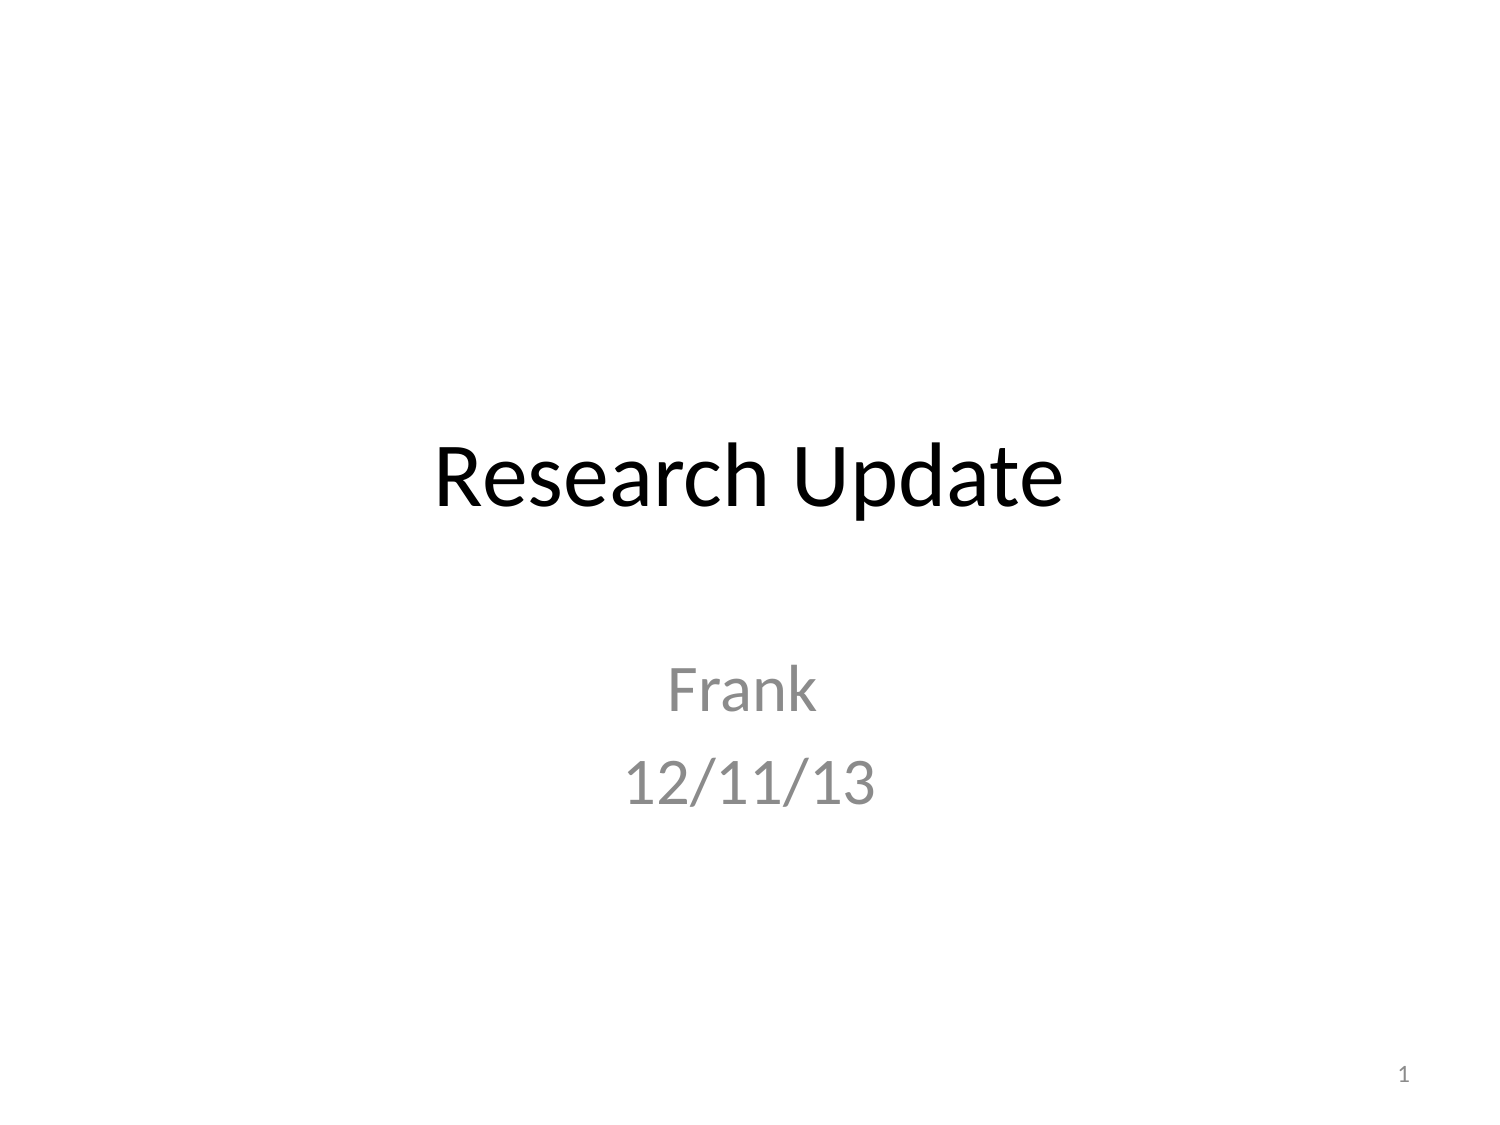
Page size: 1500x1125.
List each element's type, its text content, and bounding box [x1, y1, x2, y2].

slide_number 1 [1074, 1042, 1425, 1103]
title Research Update [112, 349, 1388, 591]
subtitle Frank 12/11/13 [225, 637, 1275, 925]
